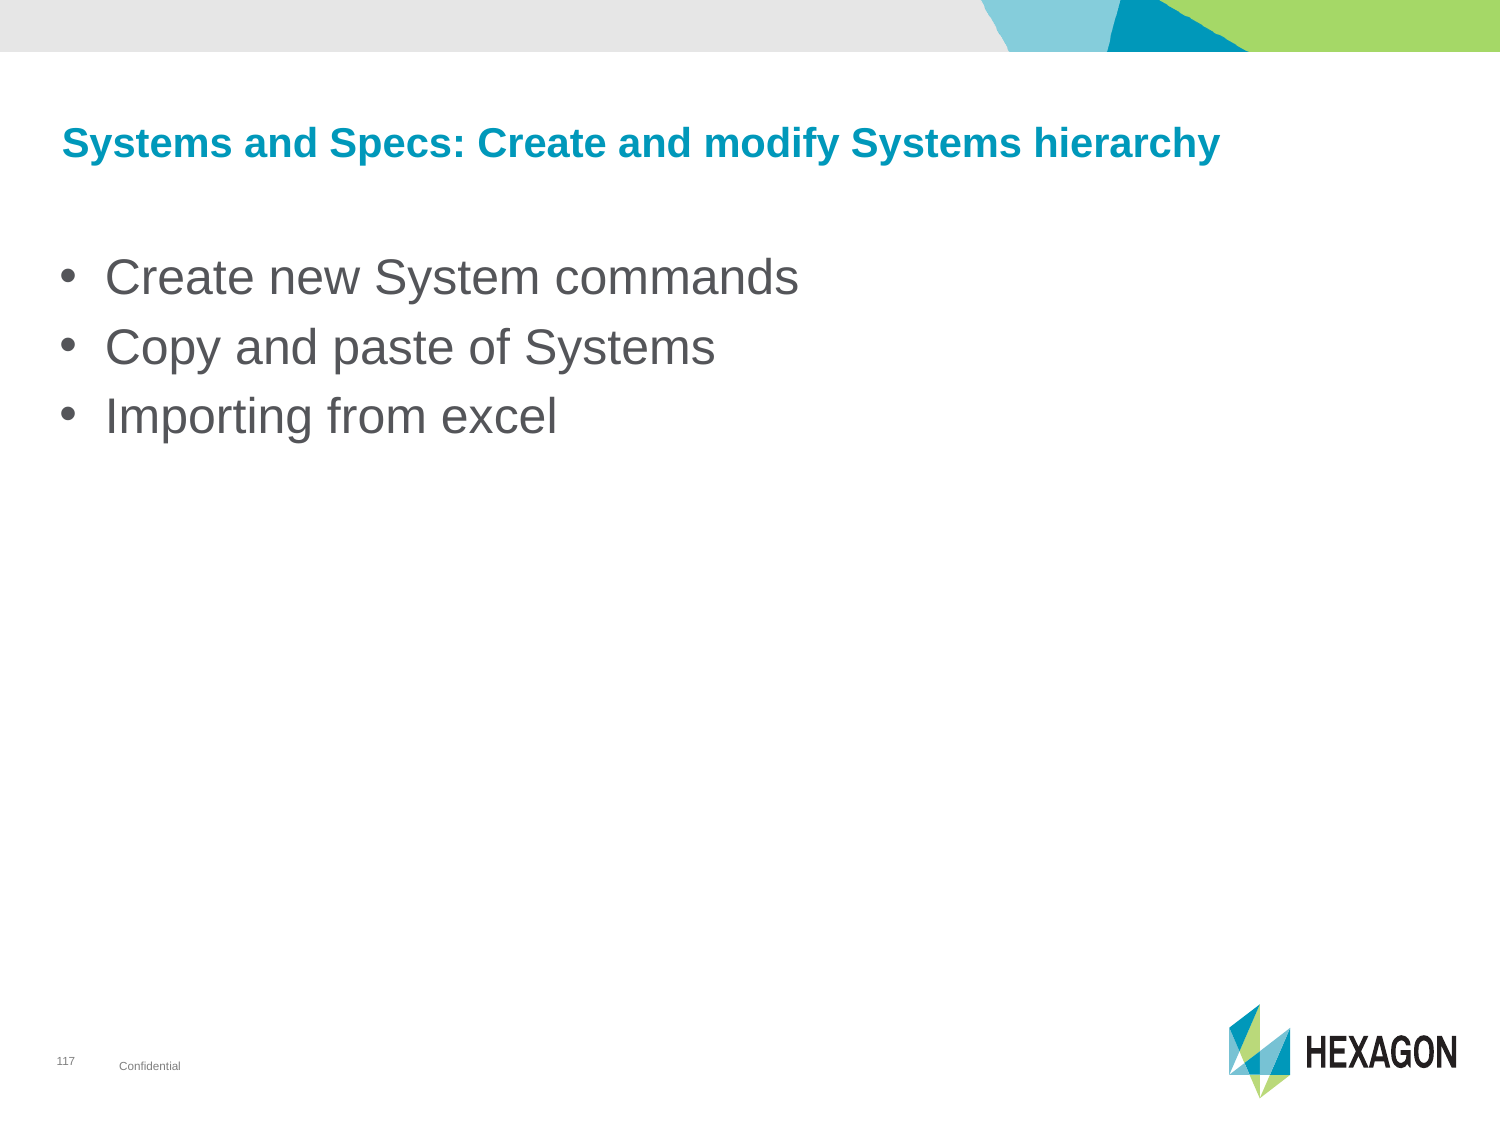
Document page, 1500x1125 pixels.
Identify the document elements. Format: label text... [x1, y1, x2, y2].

title Systems and Specs: Create and modify Systems hierarchy [46, 106, 1456, 188]
picture [0, 0, 1119, 52]
picture [1162, 0, 1500, 52]
list Create new System commands Copy and paste of Systems Importing from excel [43, 237, 1456, 975]
